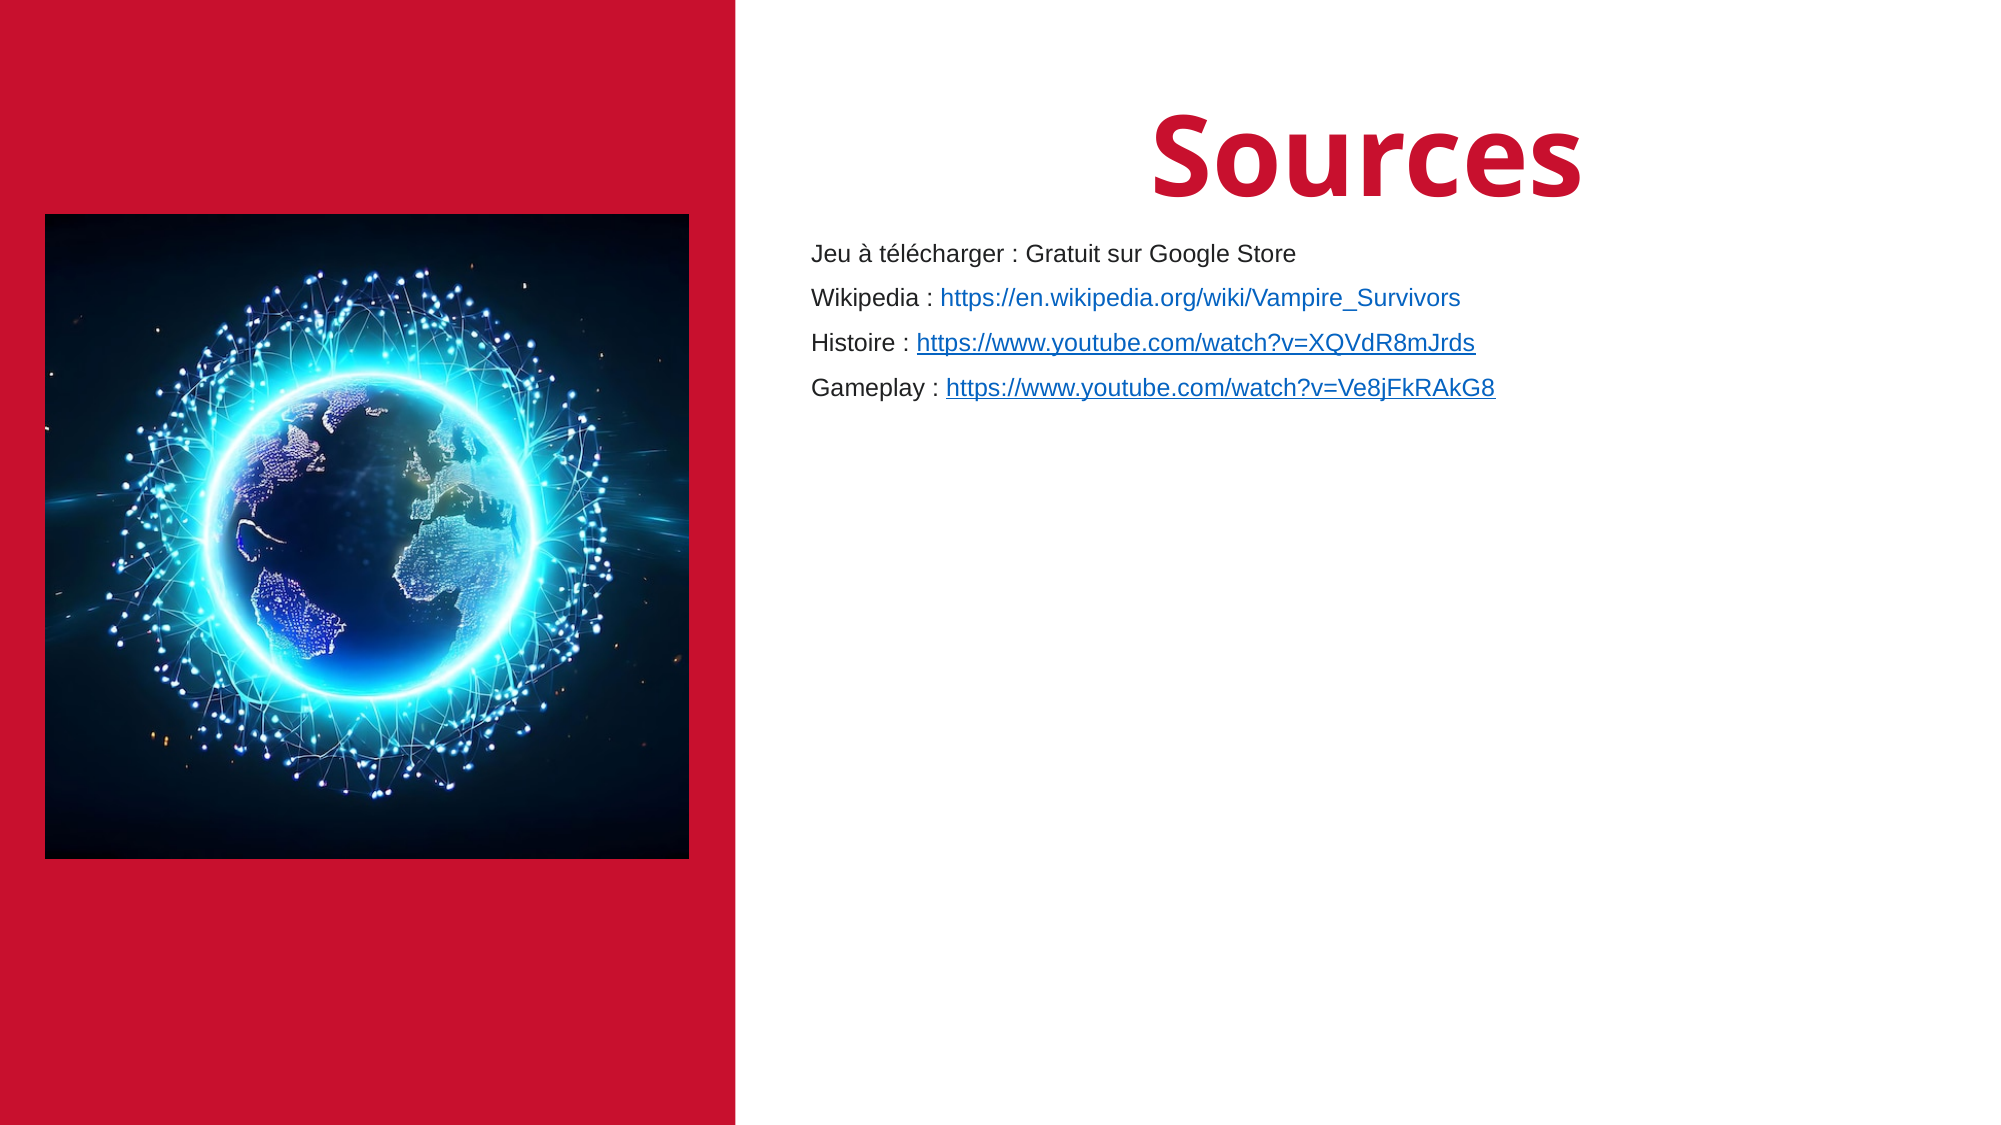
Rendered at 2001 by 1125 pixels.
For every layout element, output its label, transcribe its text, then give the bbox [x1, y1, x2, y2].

text_box [0, 0, 736, 1125]
picture [45, 214, 690, 859]
text_box Jeu à télécharger : Gratuit sur Google Store Wikipedia : https://en.wikipedia.org/wiki/Vampire_Survivors Histoire : https://www.youtube.com/watch?v=XQVdR8mJrds Gameplay : https://www.youtube.com/watch?v=Ve8jFkRAkG8 [795, 214, 1940, 917]
text_box Sources [735, 105, 2000, 215]
